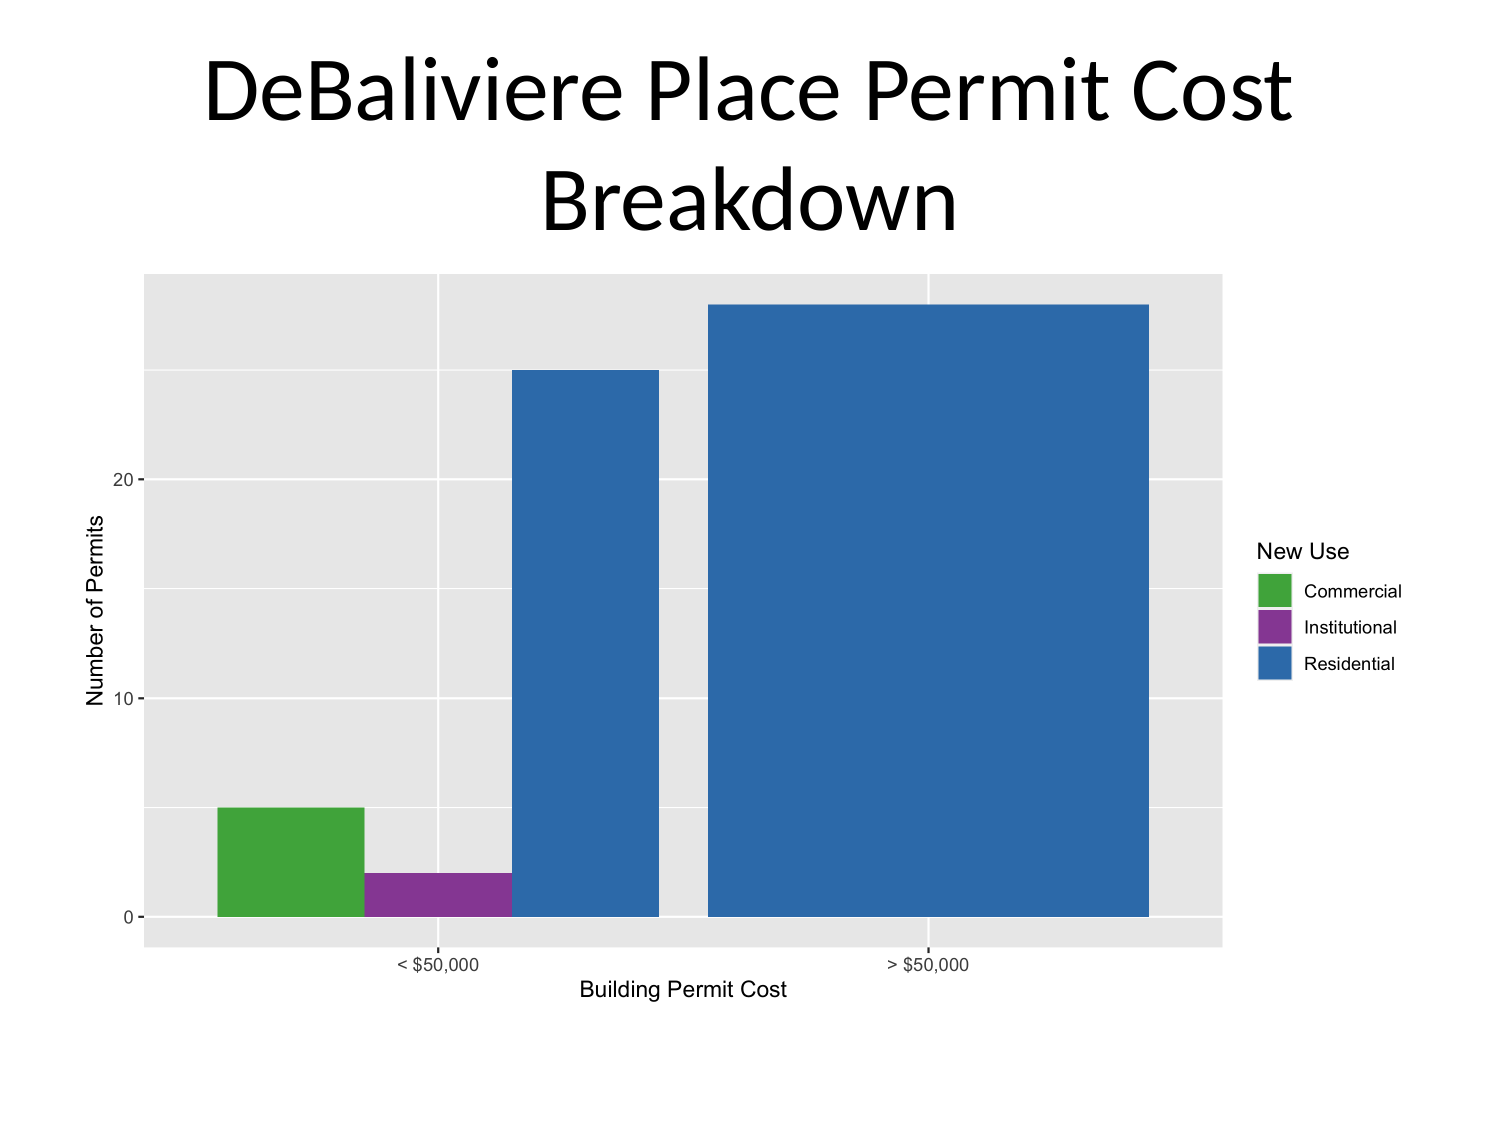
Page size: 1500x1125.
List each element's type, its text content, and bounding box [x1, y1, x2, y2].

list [74, 262, 1426, 1013]
title DeBaliviere Place Permit Cost Breakdown [75, 45, 1425, 233]
